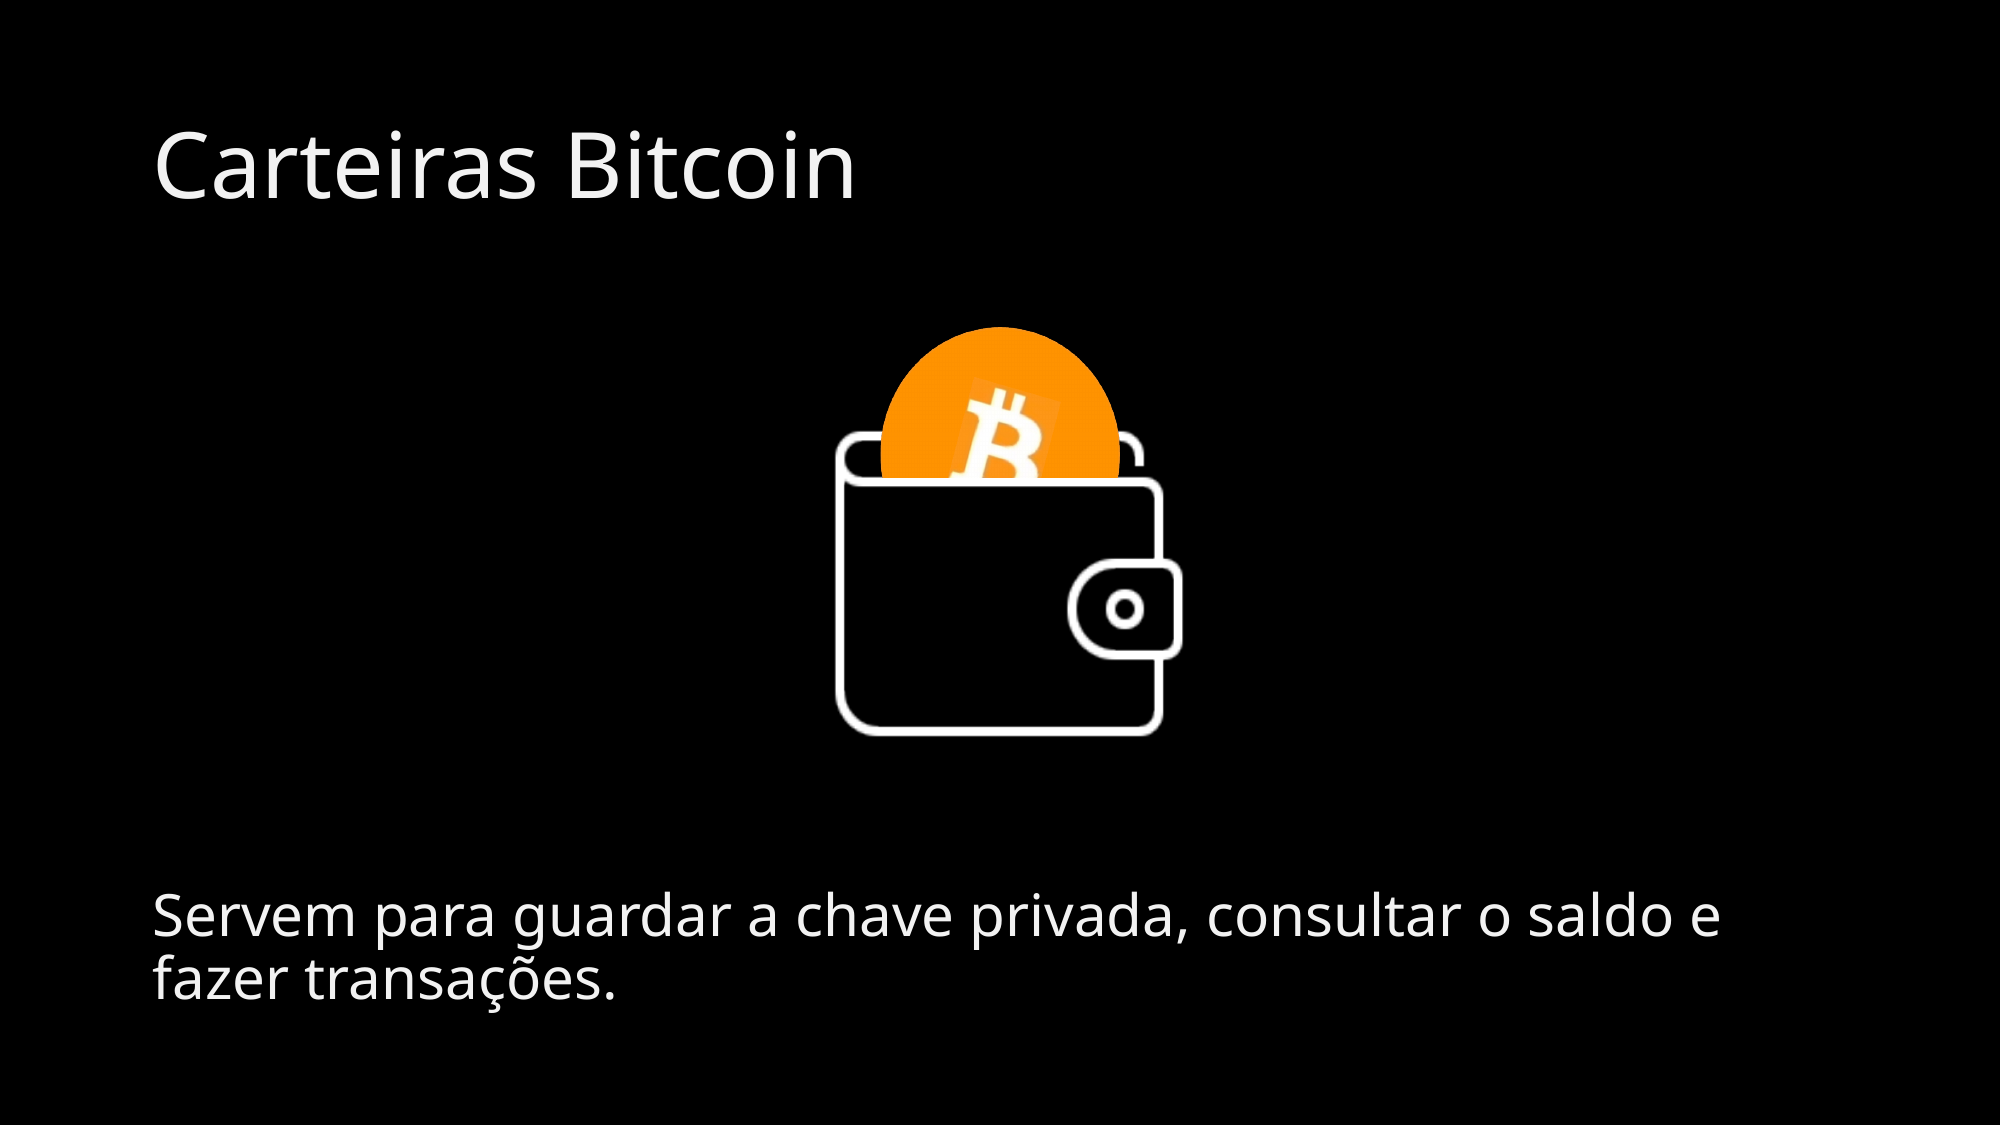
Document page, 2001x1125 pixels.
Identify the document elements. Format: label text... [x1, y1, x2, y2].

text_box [768, 327, 1232, 829]
list Servem para guardar a chave privada, consultar o saldo e fazer transações. [137, 878, 1863, 1023]
title Carteiras Bitcoin [137, 59, 1863, 278]
